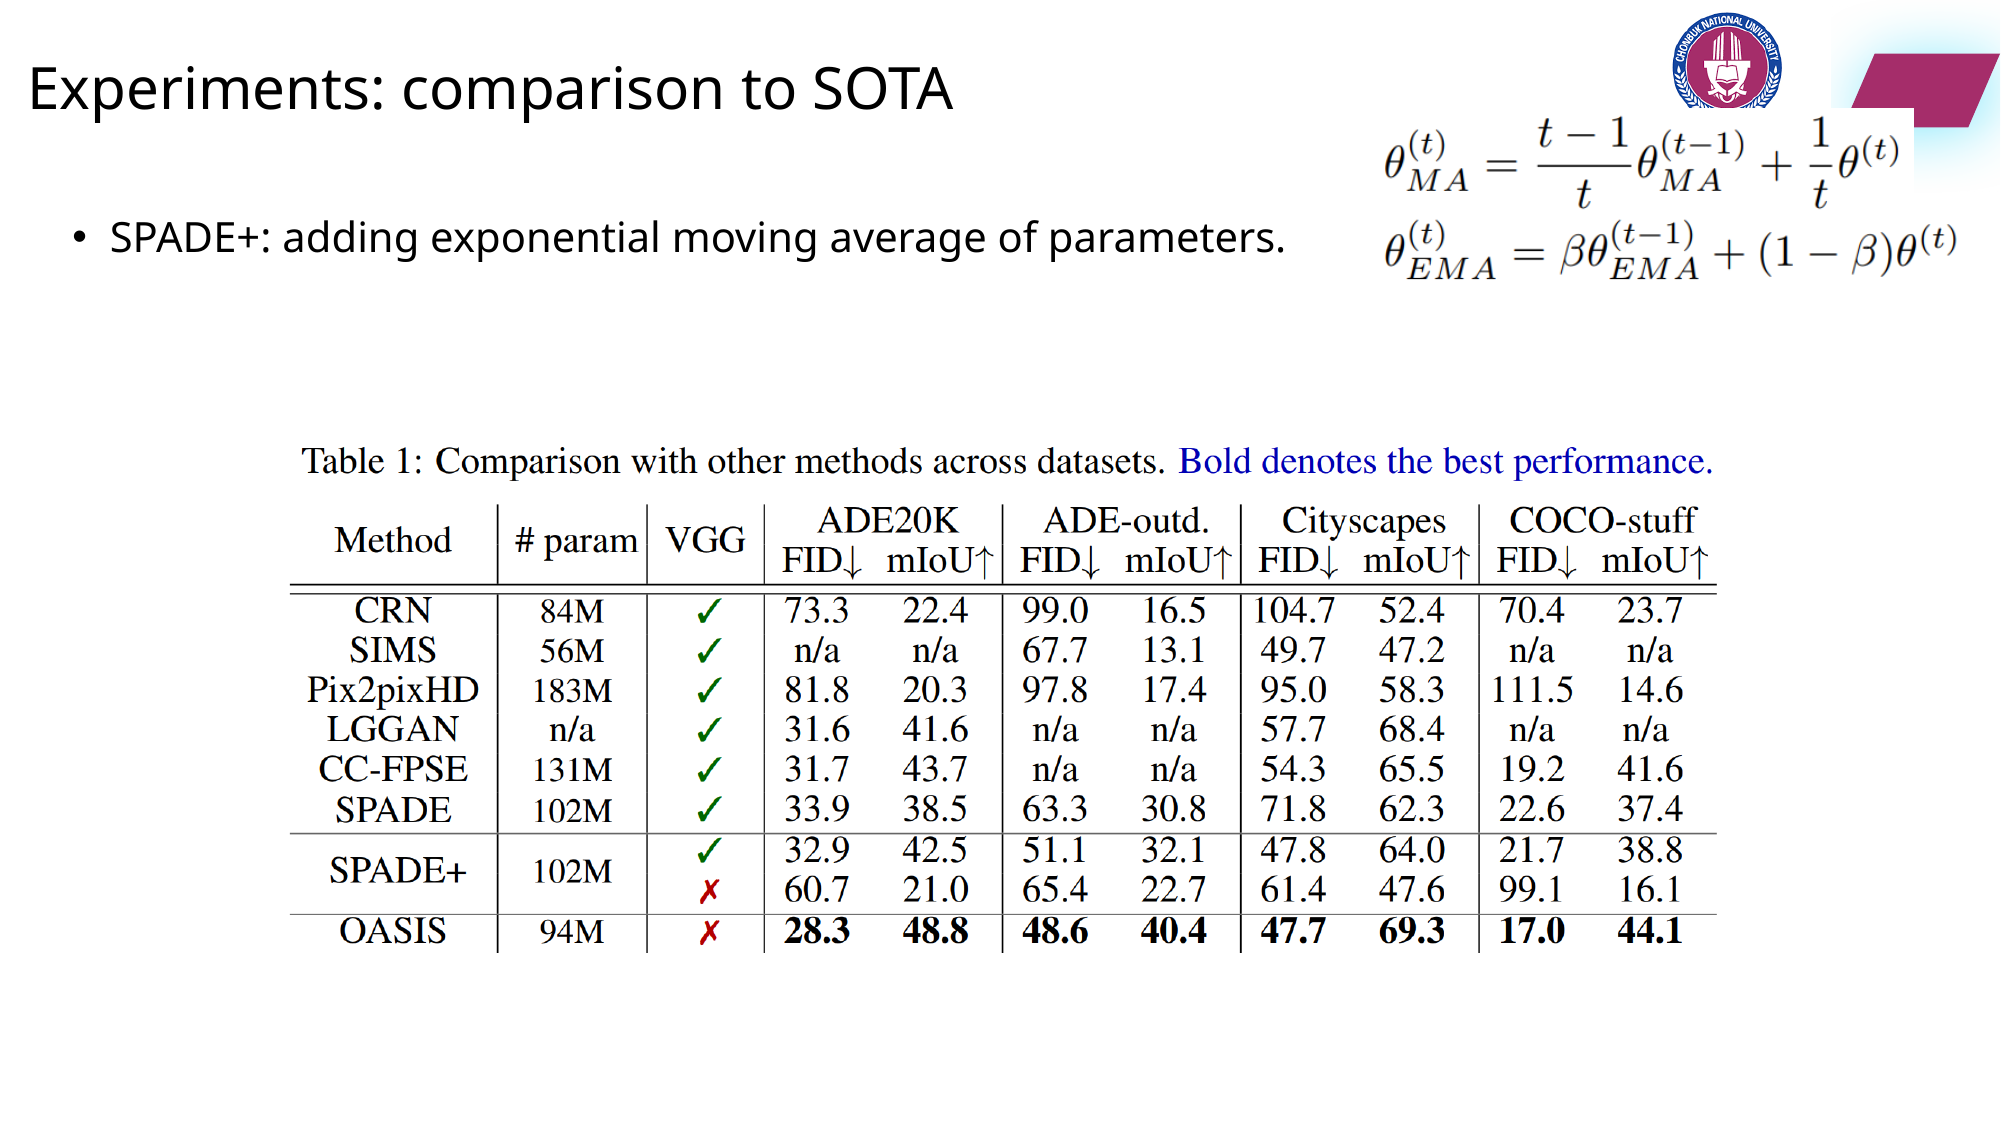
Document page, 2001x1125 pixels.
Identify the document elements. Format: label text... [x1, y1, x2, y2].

picture [1366, 4, 1970, 307]
picture [269, 439, 1730, 953]
title Experiments: comparison to SOTA [12, 28, 1611, 153]
list SPADE+: adding exponential moving average of parameters. [57, 209, 1944, 920]
